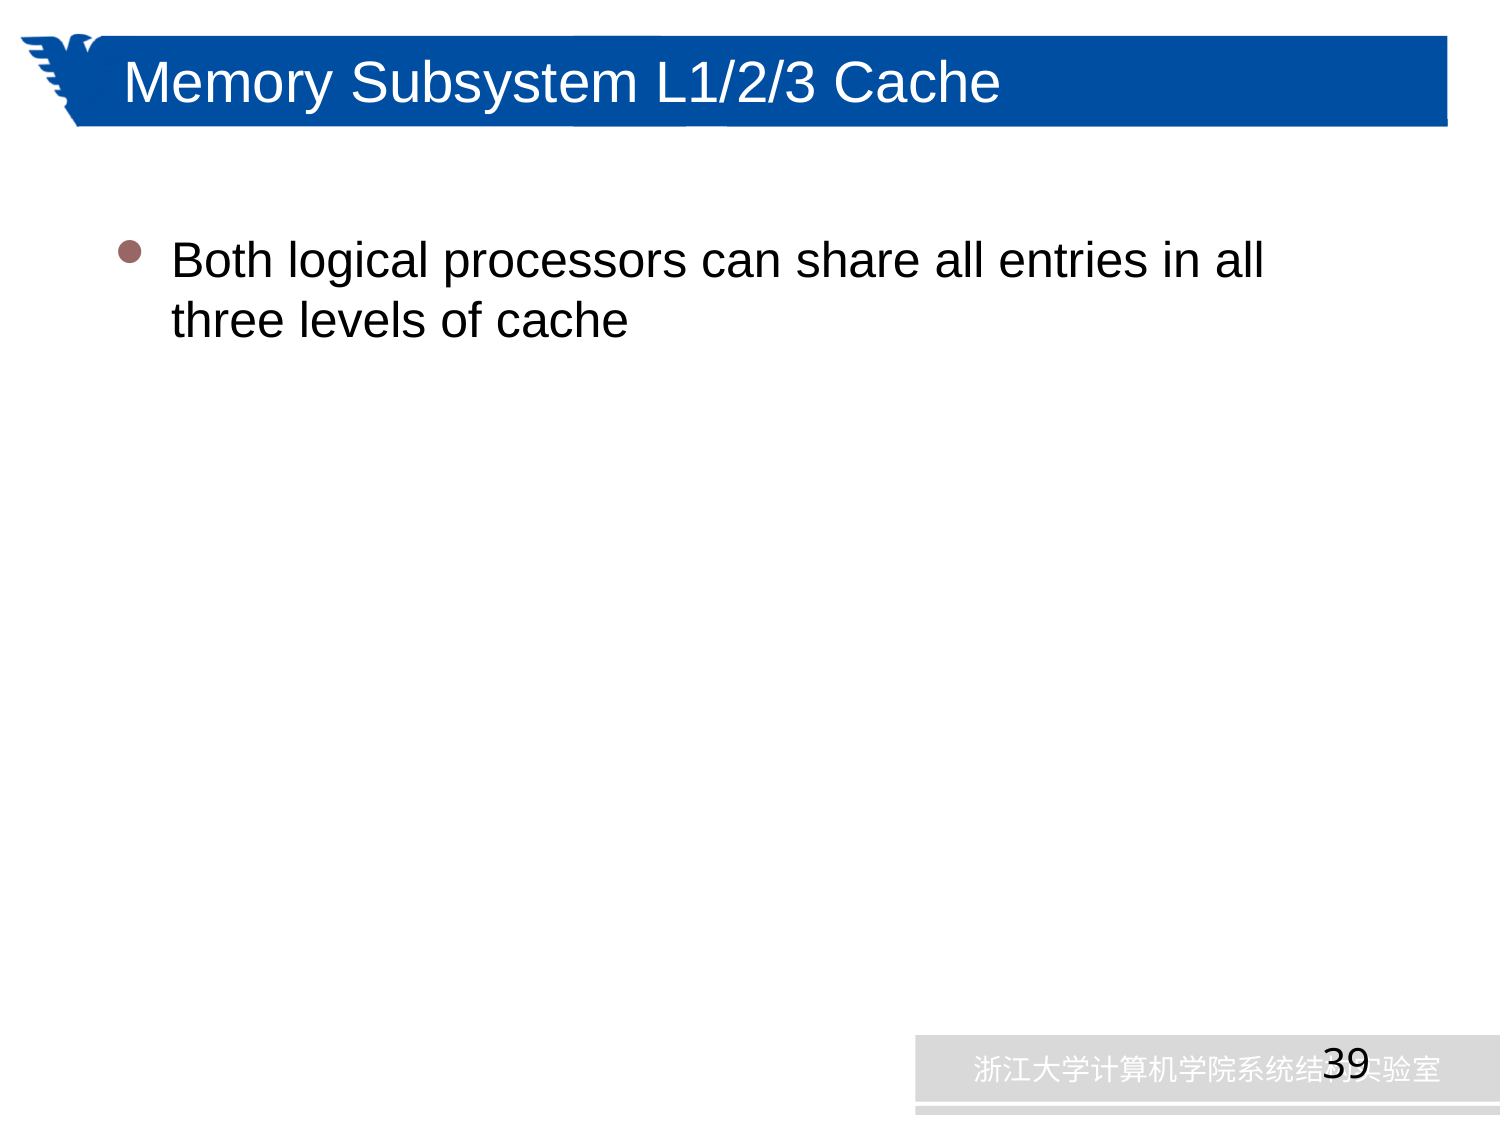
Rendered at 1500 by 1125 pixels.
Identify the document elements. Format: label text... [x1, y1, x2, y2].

picture [5, 19, 148, 127]
list Both logical processors can share all entries in all three levels of cache [99, 219, 1400, 945]
title Memory Subsystem L1/2/3 Cache [108, 38, 1406, 121]
